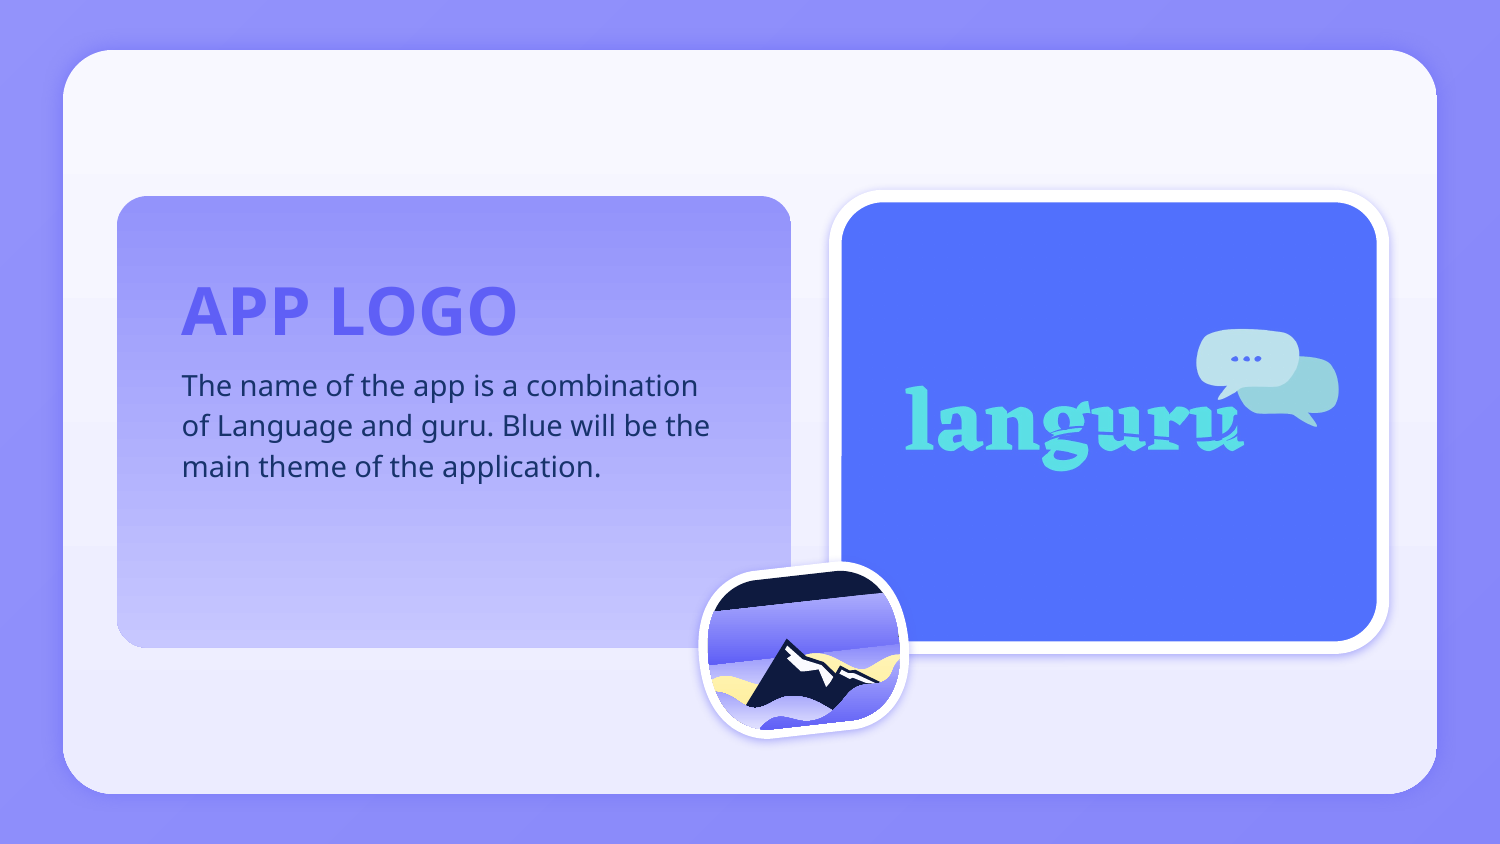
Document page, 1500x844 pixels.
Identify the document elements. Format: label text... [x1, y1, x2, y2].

title APP LOGO [166, 253, 742, 347]
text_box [707, 574, 900, 726]
text_box [116, 196, 792, 648]
subtitle The name of the app is a combination of Language and guru. Blue will be the main theme of the application. [166, 347, 742, 591]
picture [835, 195, 1384, 648]
